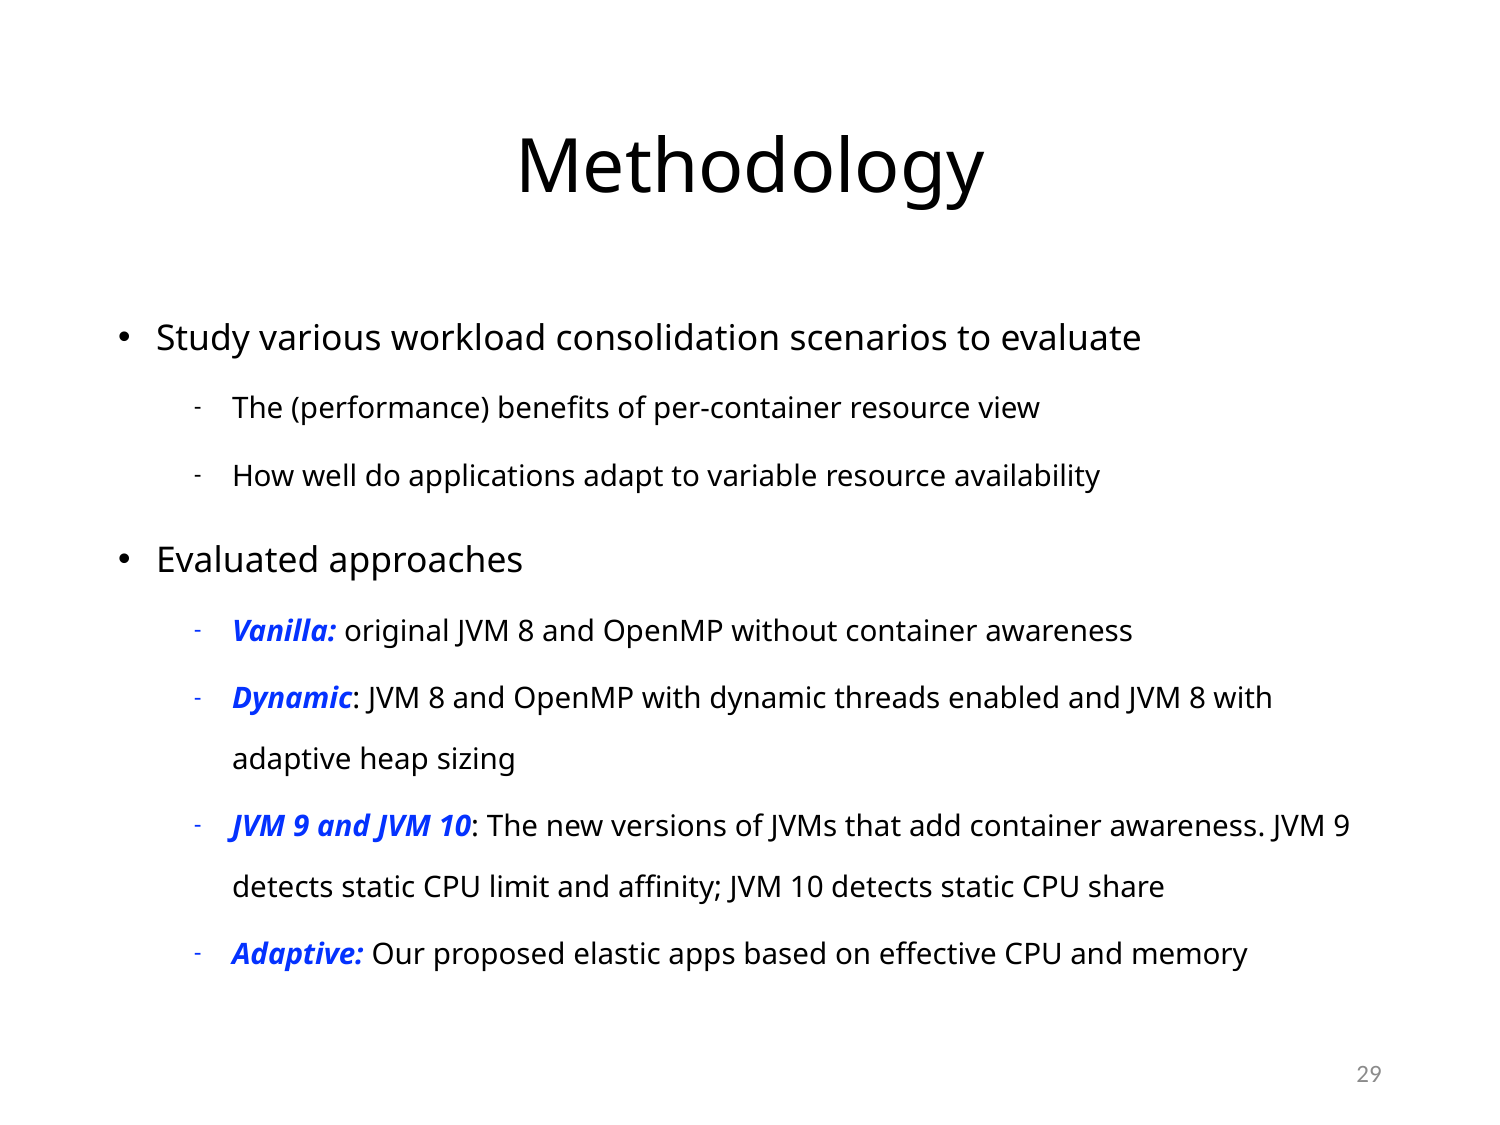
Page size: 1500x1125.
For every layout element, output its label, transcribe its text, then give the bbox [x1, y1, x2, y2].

title Methodology [103, 59, 1397, 277]
text_box Study various workload consolidation scenarios to evaluate The (performance) benefits of per-container resource view How well do applications adapt to variable resource availability Evaluated approaches Vanilla: original JVM 8 and OpenMP without container awareness Dynamic: JVM 8 and OpenMP with dynamic threads enabled and JVM 8 with adaptive heap sizing JVM 9 and JVM 10: The new versions of JVMs that add container awareness. JVM 9 detects static CPU limit and affinity; JVM 10 detects static CPU share Adaptive: Our proposed elastic apps based on effective CPU and memory [103, 277, 1397, 992]
slide_number 29 [1059, 1042, 1397, 1103]
